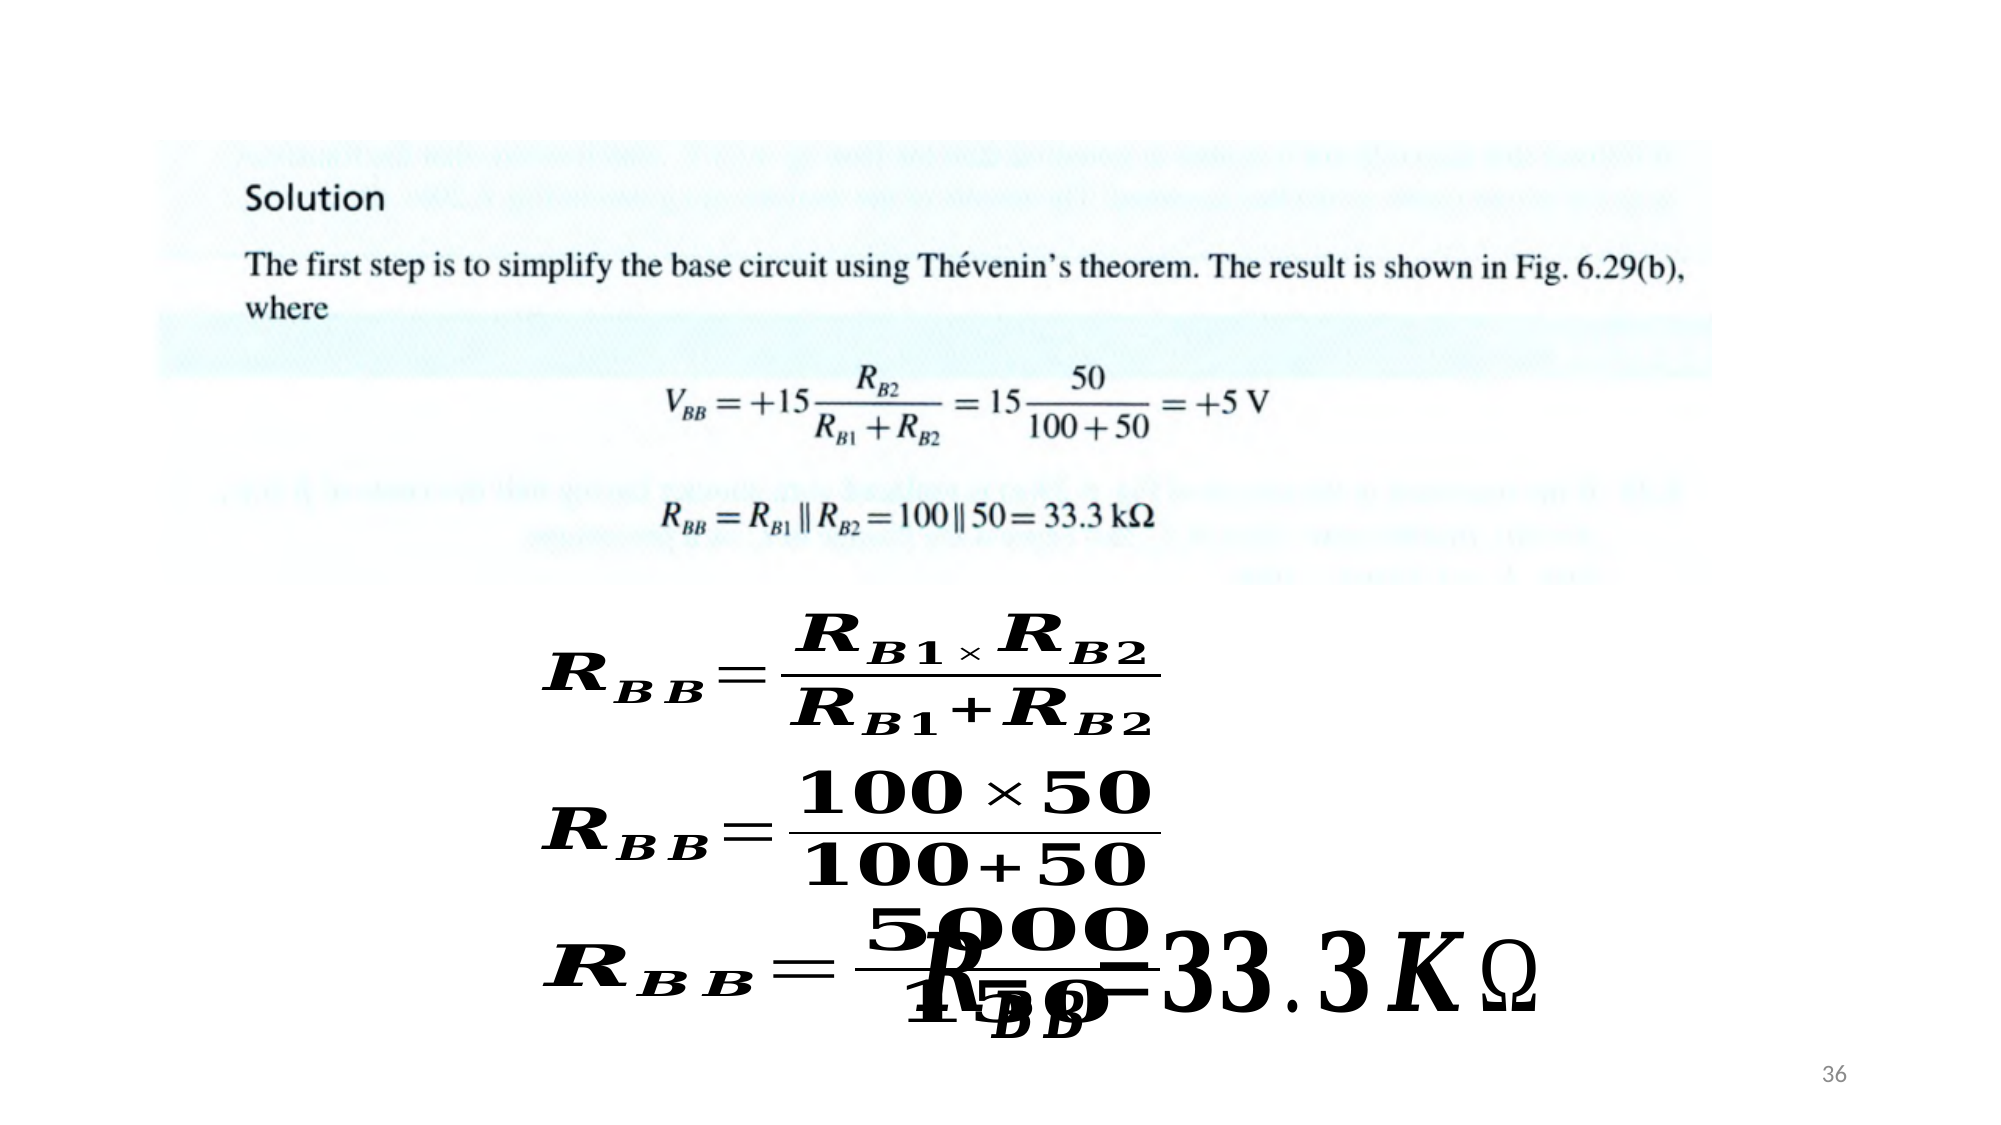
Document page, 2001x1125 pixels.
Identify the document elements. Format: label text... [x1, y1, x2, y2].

slide_number 36 [1412, 1042, 1863, 1103]
picture [115, 140, 1712, 585]
